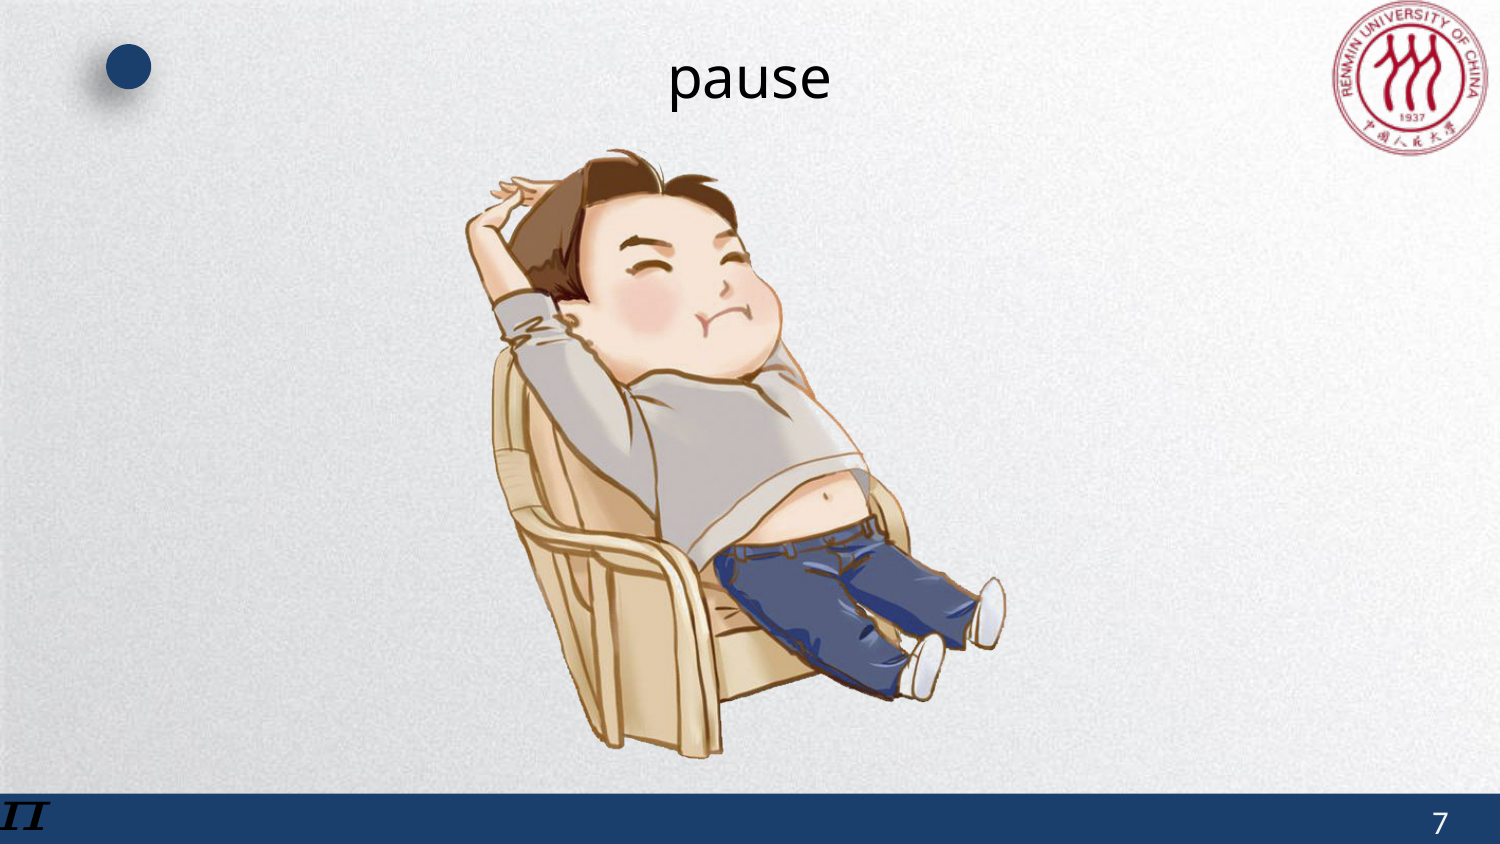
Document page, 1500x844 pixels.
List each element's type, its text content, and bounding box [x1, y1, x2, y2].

title pause [75, 33, 1425, 116]
picture [0, 0, 1500, 793]
